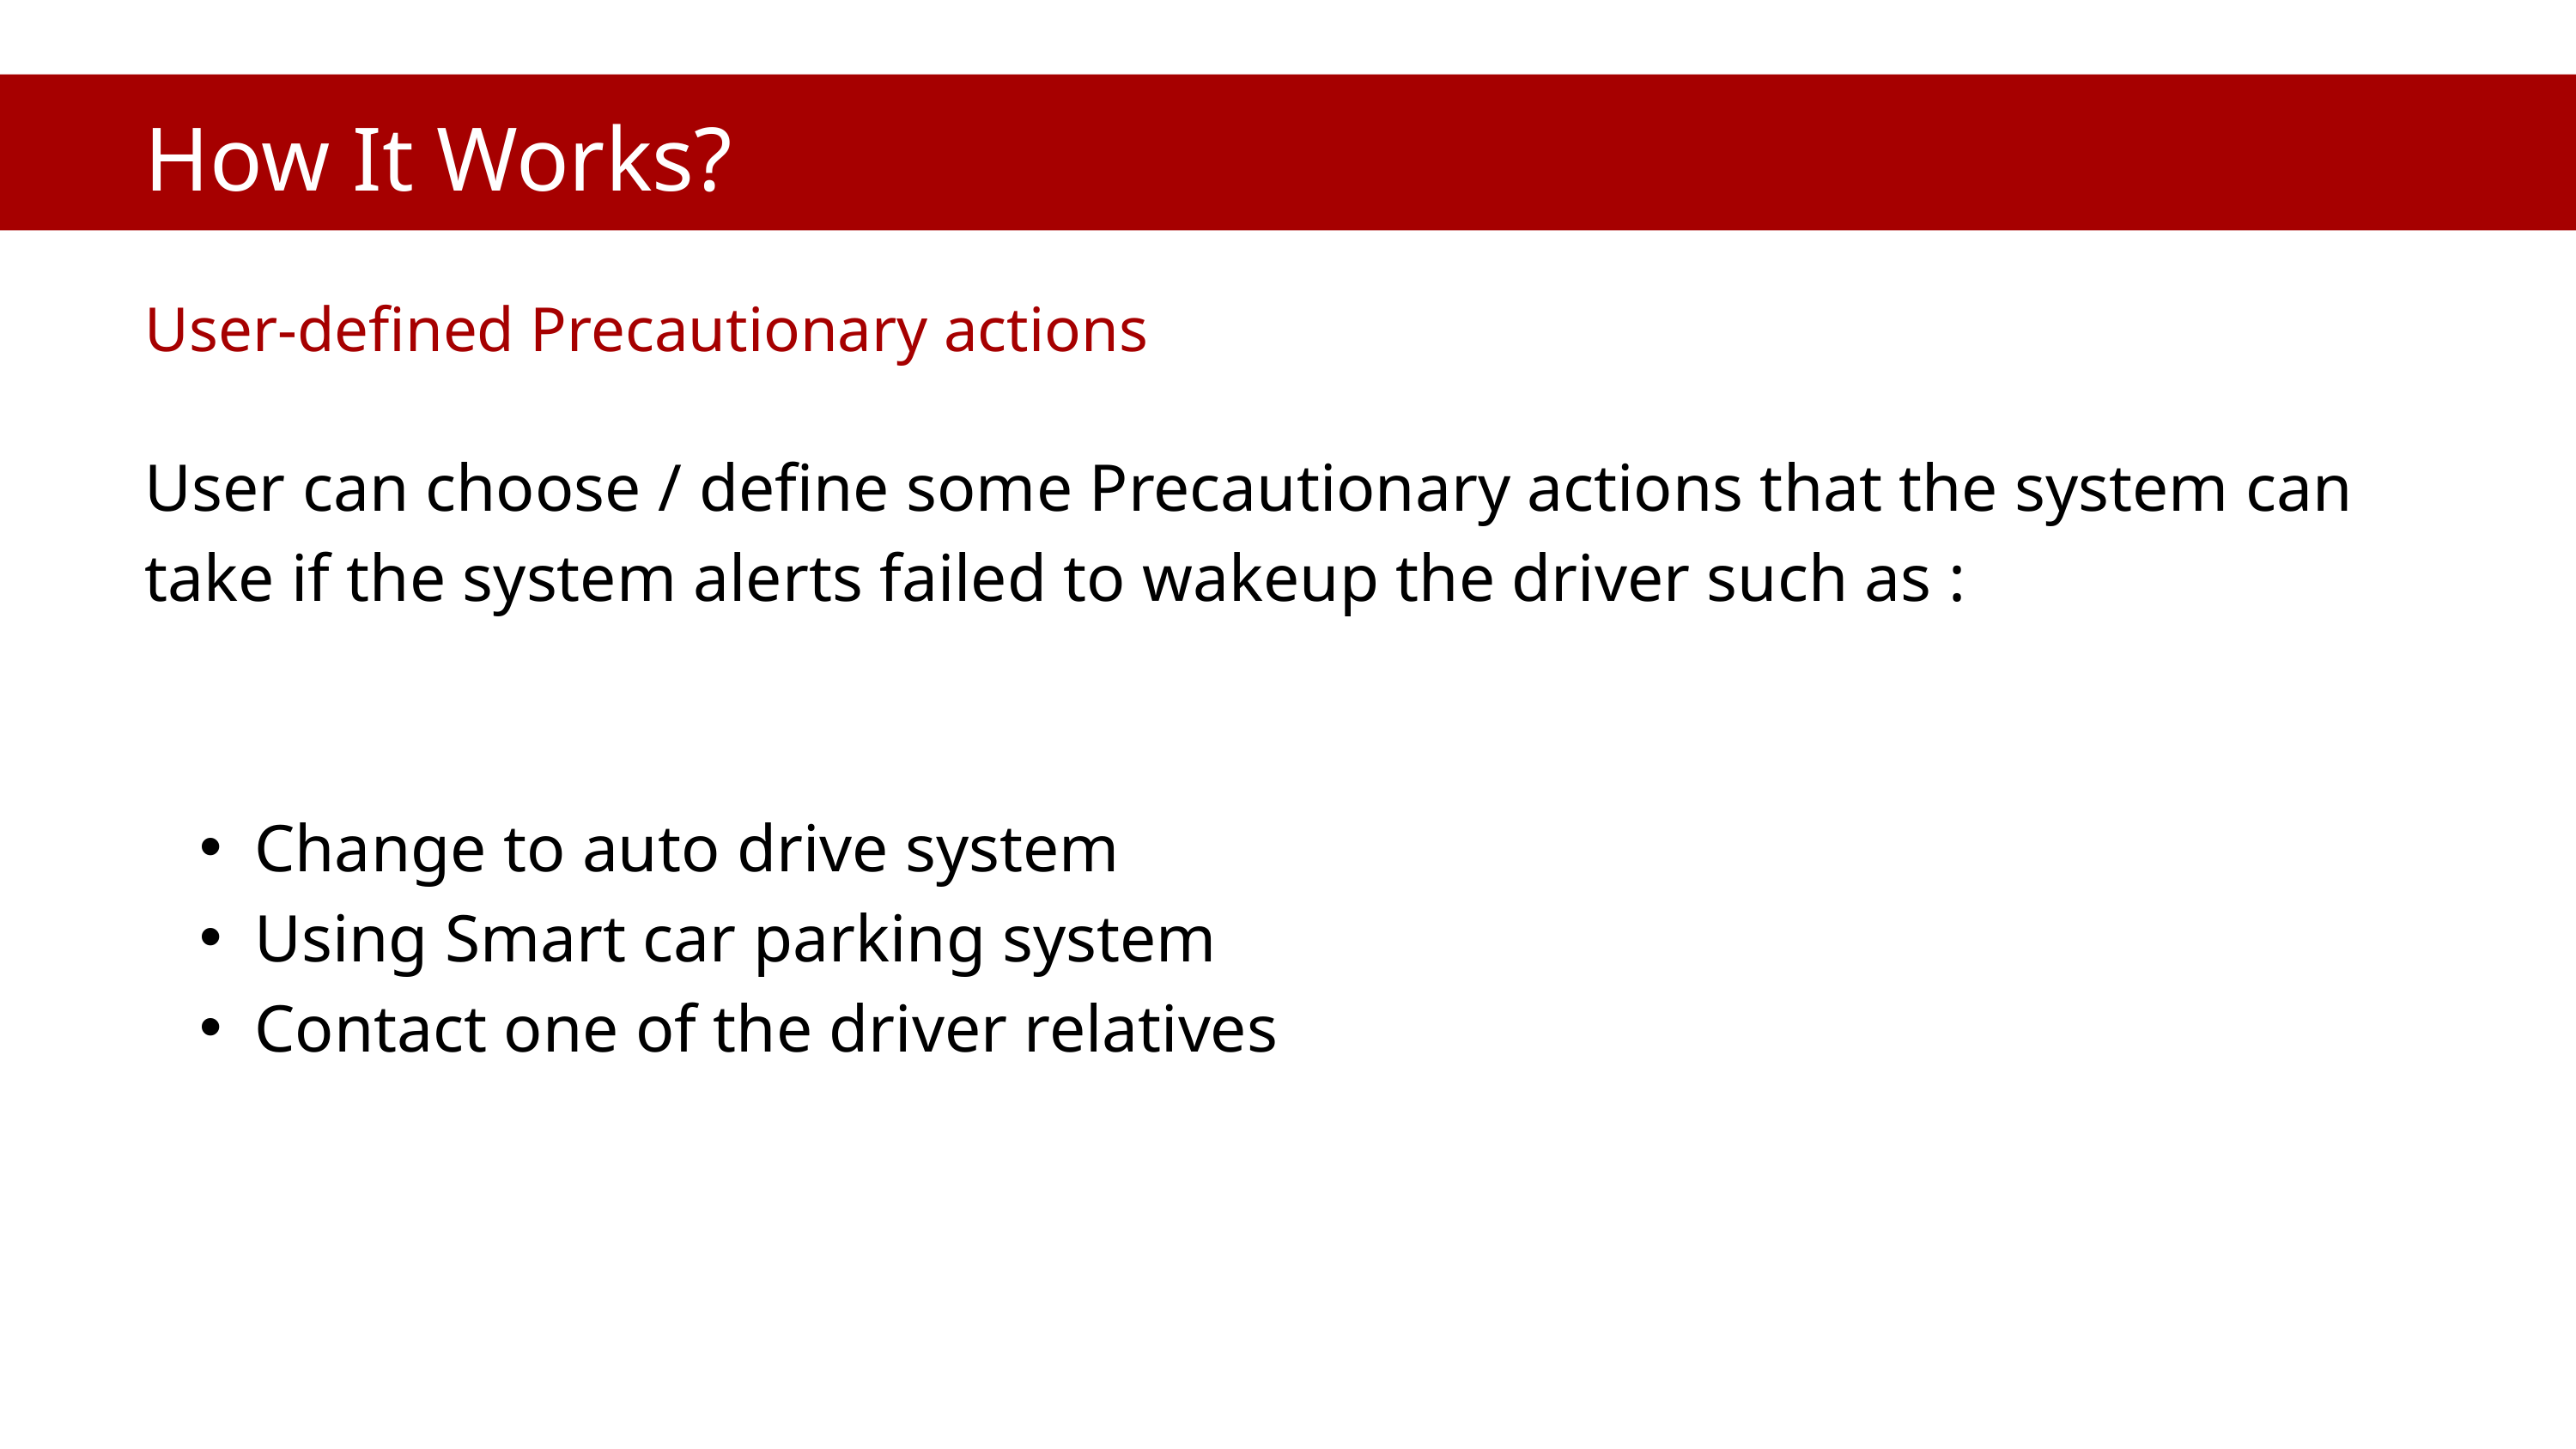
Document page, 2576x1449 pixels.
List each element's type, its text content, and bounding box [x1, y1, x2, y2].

text_box User-defined Precautionary actions [144, 278, 1406, 433]
text_box User can choose / define some Precautionary actions that the system can take if the system alerts failed to wakeup the driver such as : Change to auto drive system Using Smart car parking system Contact one of the driver relatives [144, 433, 2432, 1155]
text_box How It Works? [144, 85, 1328, 209]
text_box [0, 74, 2576, 231]
